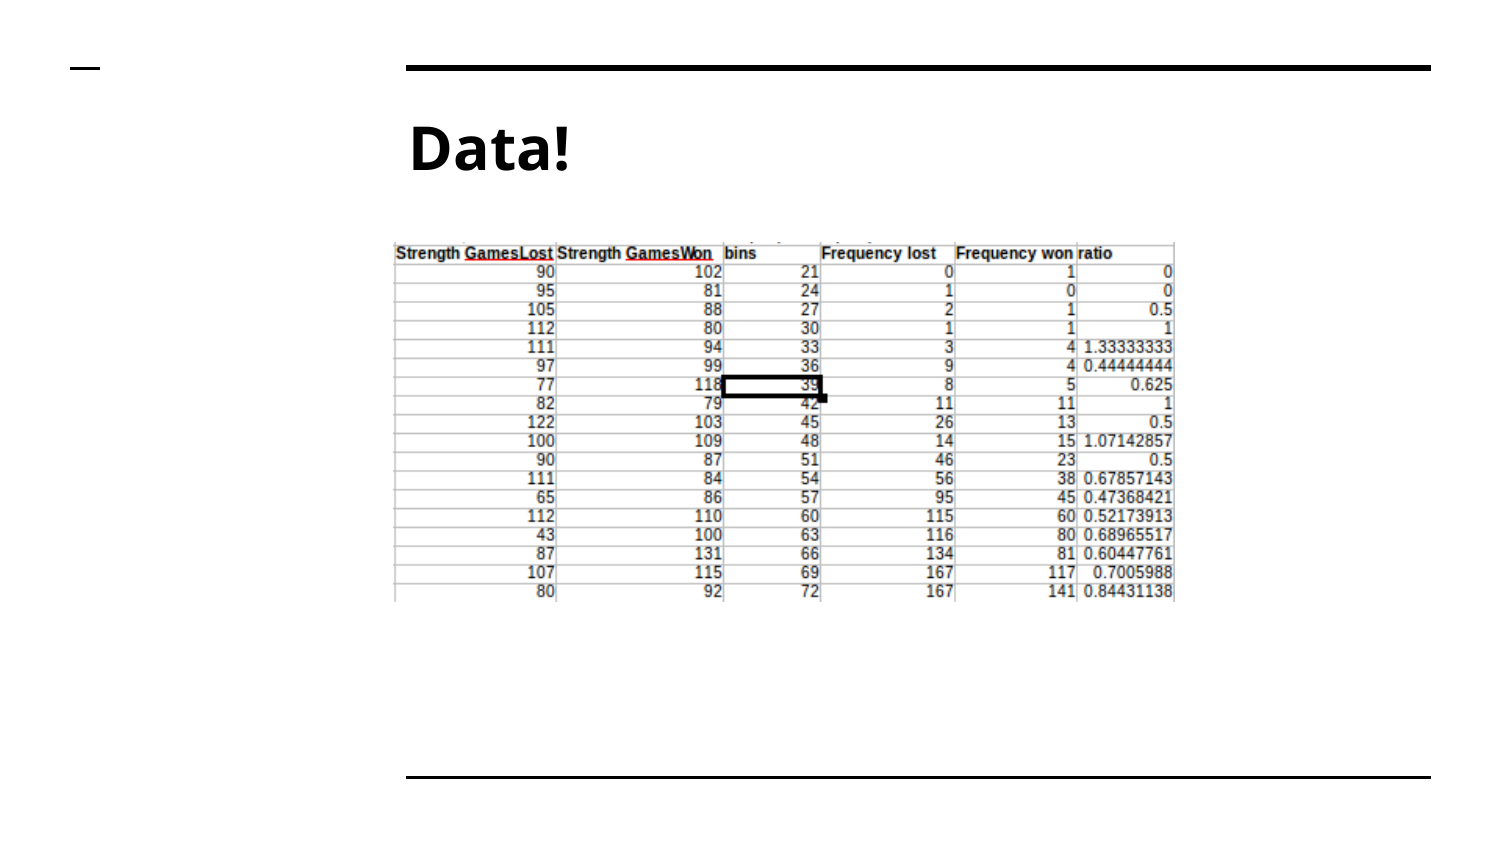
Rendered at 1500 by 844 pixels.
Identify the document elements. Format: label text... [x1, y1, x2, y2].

picture [393, 241, 1176, 602]
title Data! [393, 93, 1432, 200]
